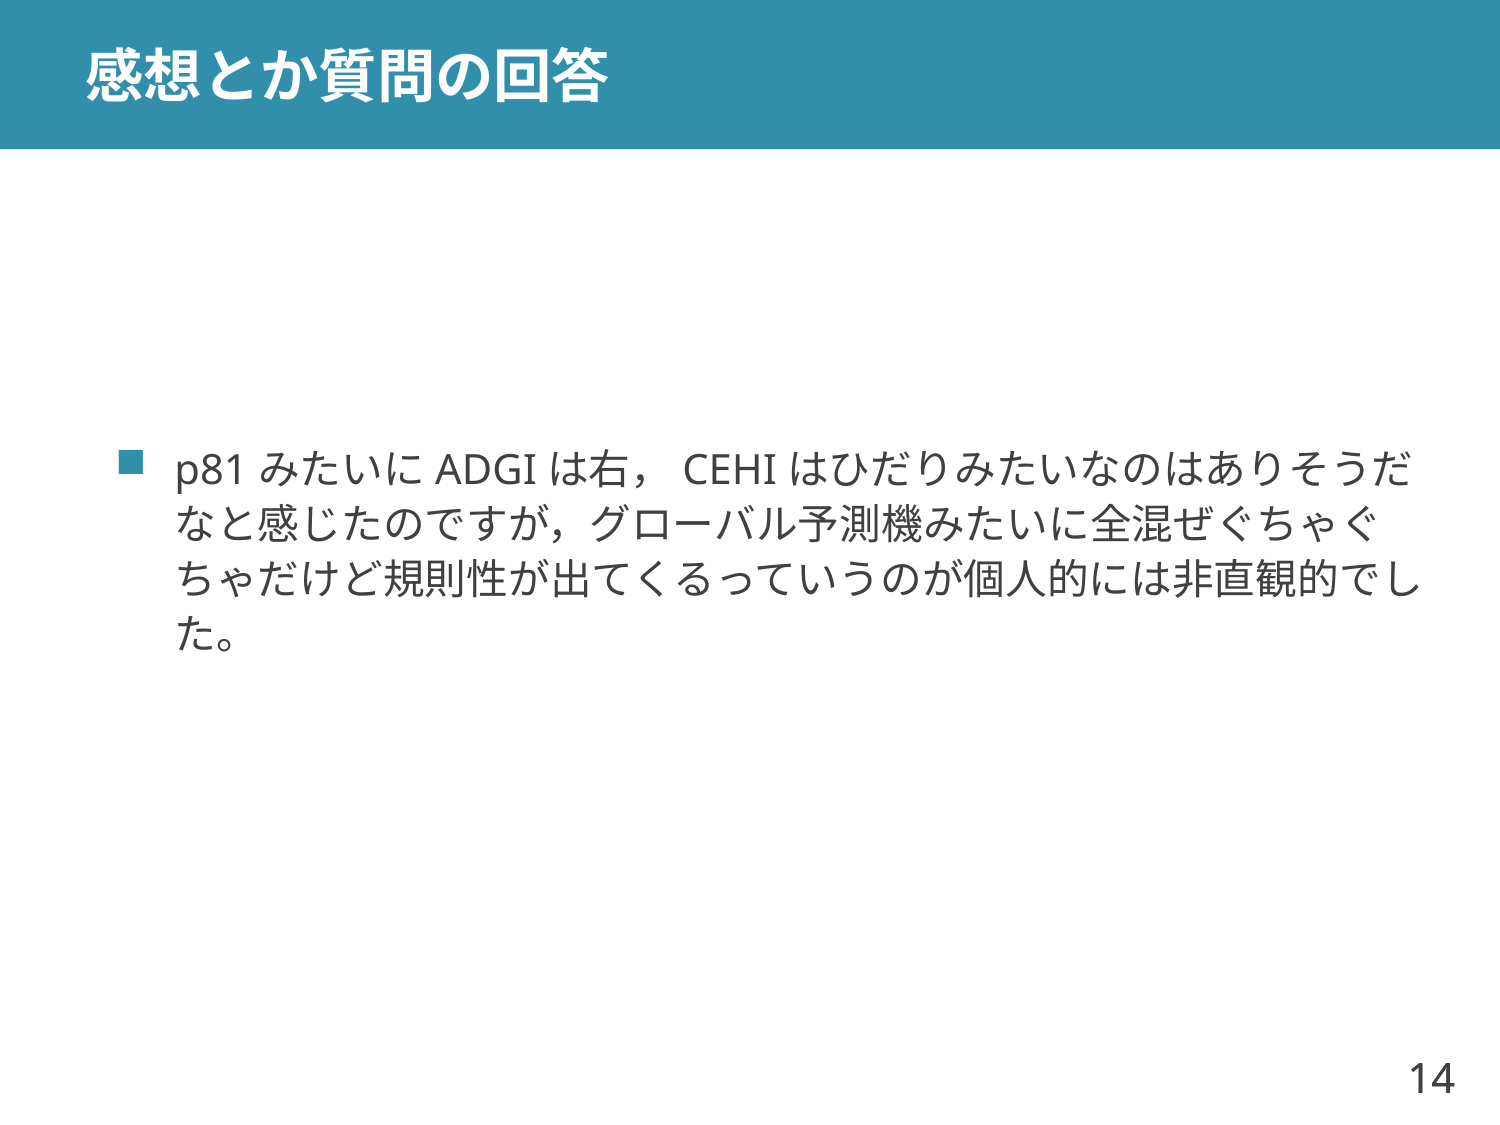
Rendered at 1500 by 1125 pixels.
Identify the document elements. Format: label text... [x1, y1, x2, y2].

title 感想とか質問の回答 [70, 0, 1500, 150]
list p81みたいにADGIは右，CEHIはひだりみたいなのはありそうだなと感じたのですが，グローバル予測機みたいに全混ぜぐちゃぐちゃだけど規則性が出てくるっていうのが個人的には非直観的でした。 [100, 178, 1459, 1036]
